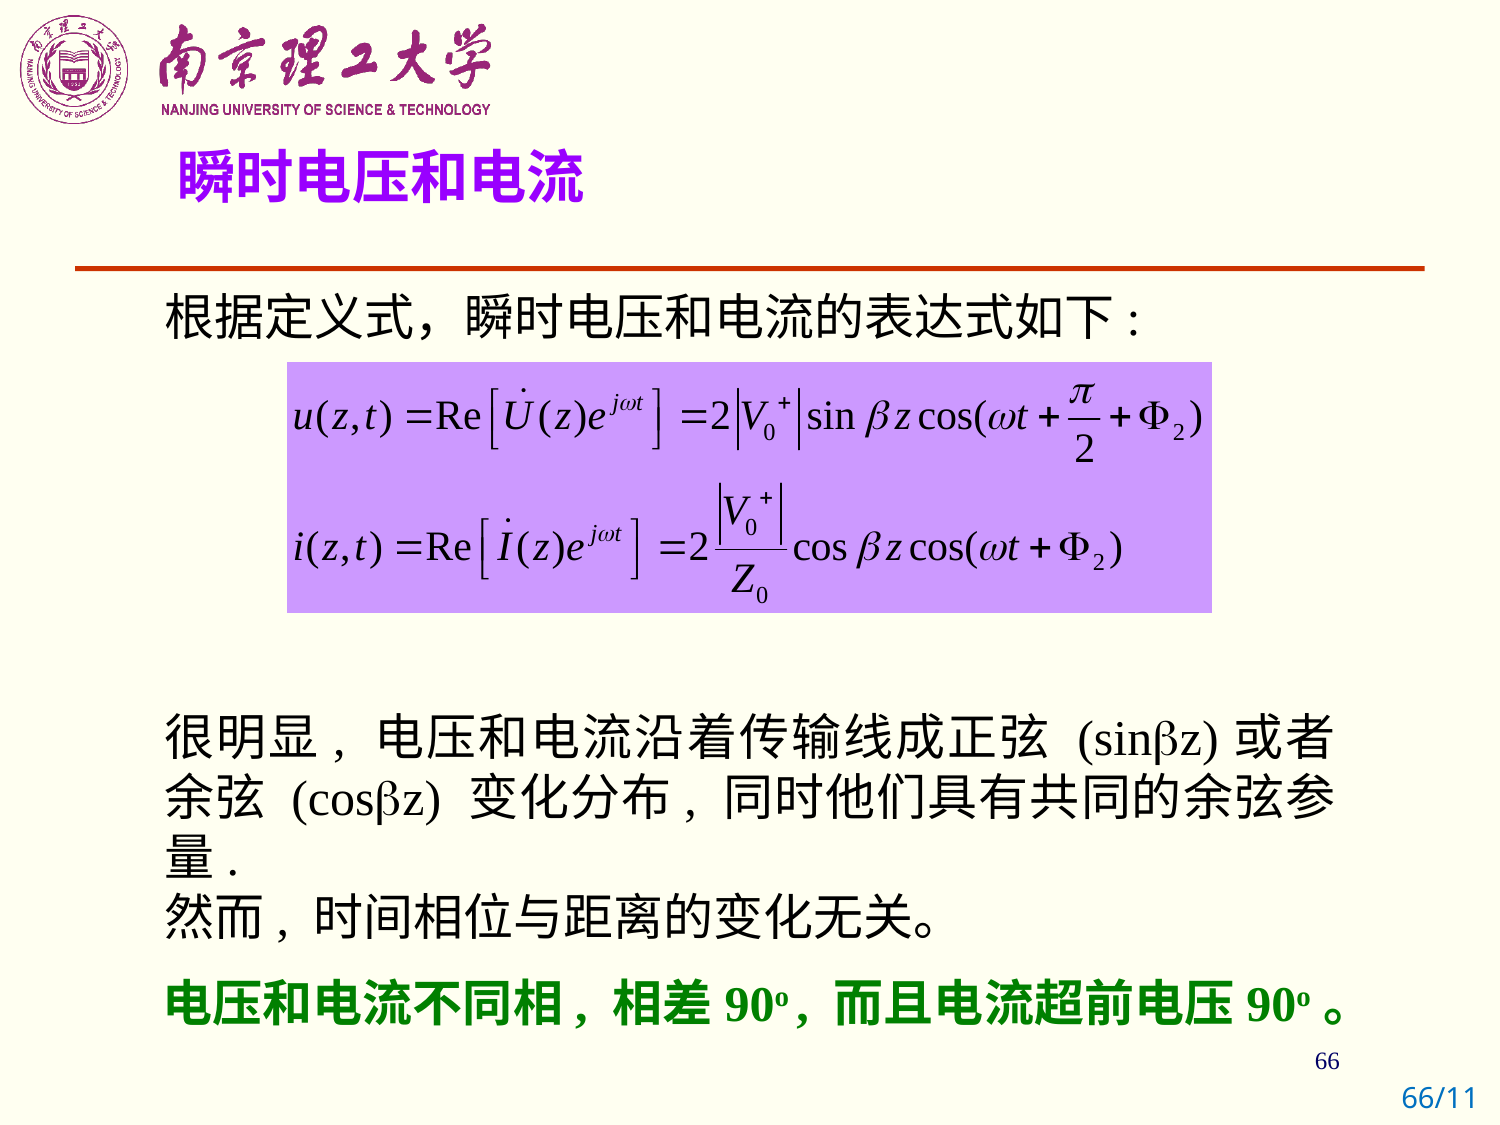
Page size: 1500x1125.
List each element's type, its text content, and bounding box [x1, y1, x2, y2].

text_box 电压和电流不同相, 相差90o , 而且电流超前电压90o。 [147, 964, 1388, 1039]
text_box 根据定义式，瞬时电压和电流的表达式如下: 很明显, 电压和电流沿着传输线成正弦 (sinz)或者余弦 (cosz) 变化分布, 同时他们具有共同的余弦参量. 然而, 时间相位与距离的变化无关。 [149, 278, 1350, 954]
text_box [287, 361, 1213, 614]
slide_number 66/11 [1144, 1069, 1495, 1125]
text_box 瞬时电压和电流 [162, 128, 1000, 218]
picture [17, 15, 491, 126]
